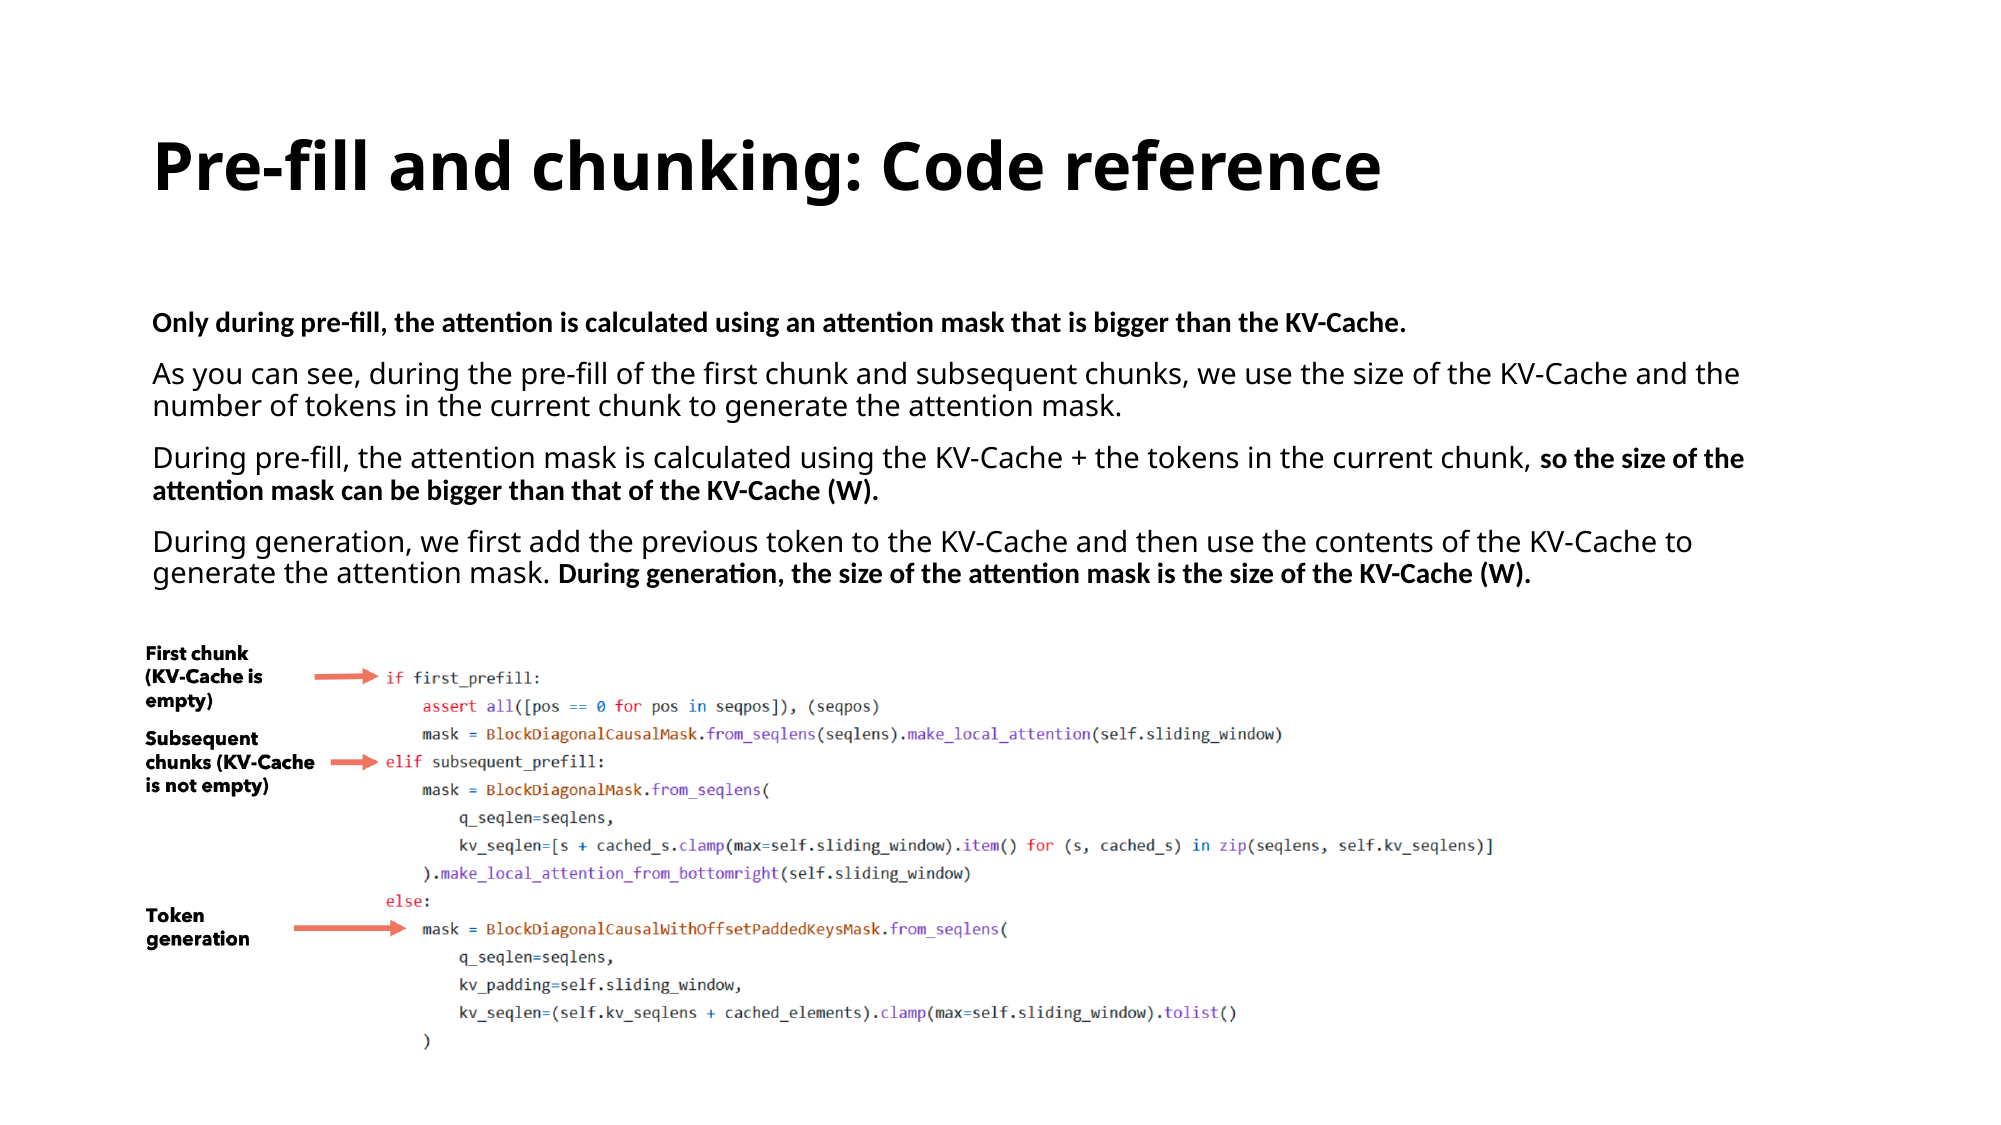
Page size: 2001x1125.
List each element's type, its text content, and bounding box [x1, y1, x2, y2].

picture [137, 634, 1505, 1066]
title Pre-fill and chunking: Code reference [137, 59, 1863, 278]
list Only during pre-fill, the attention is calculated using an attention mask that is bigger than the KV-Cache. As you can see, during the pre-fill of the first chunk and subsequent chunks, we use the size of the KV-Cache and the number of tokens in the current chunk to generate the attention mask. During pre-fill, the attention mask is calculated using the KV-Cache + the tokens in the current chunk, so the size of the attention mask can be bigger than that of the KV-Cache (W). During generation, we first add the previous token to the KV-Cache and then use the contents of the KV-Cache to generate the attention mask. During generation, the size of the attention mask is the size of the KV-Cache (W). [137, 299, 1826, 1014]
